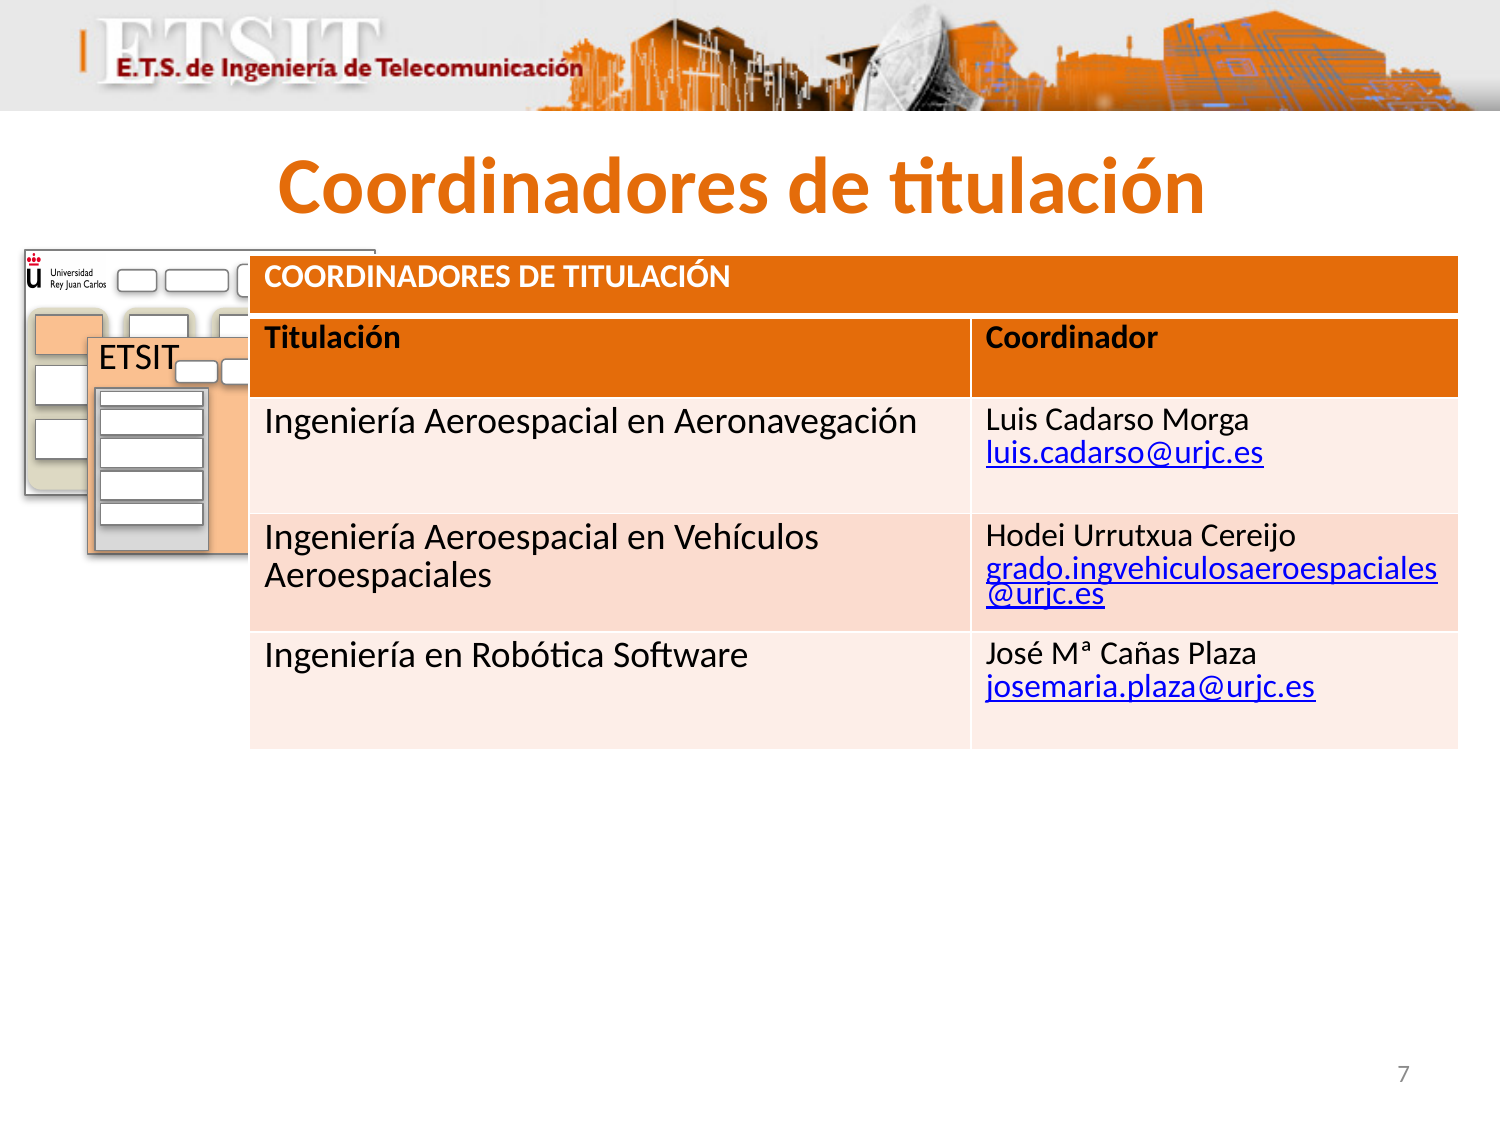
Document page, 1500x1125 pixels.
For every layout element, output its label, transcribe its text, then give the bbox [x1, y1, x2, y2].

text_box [87, 337, 401, 555]
table_cell Coordinador [972, 319, 1458, 397]
table_cell Titulación [379, 319, 970, 397]
table_cell Luis Cadarso Morga luis.cadarso@urjc.es [972, 399, 1458, 513]
table_cell Ingeniería Aeroespacial en Vehículos Aeroespaciales [250, 514, 970, 631]
table_header COORDINADORES DE TITULACIÓN [379, 256, 1458, 313]
picture [0, 0, 1500, 111]
table_cell Hodei Urrutxua Cereijo grado.ingvehiculosaeroespaciales@urjc.es [972, 514, 1458, 631]
table_cell José Mª Cañas Plaza josemaria.plaza@urjc.es [972, 633, 1458, 749]
title Coordinadores de titulación [212, 87, 1275, 254]
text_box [24, 249, 376, 513]
slide_number 7 [1074, 1042, 1425, 1103]
table_cell Ingeniería en Robótica Software [250, 633, 970, 749]
table_cell Ingeniería Aeroespacial en Aeronavegación [405, 399, 970, 513]
